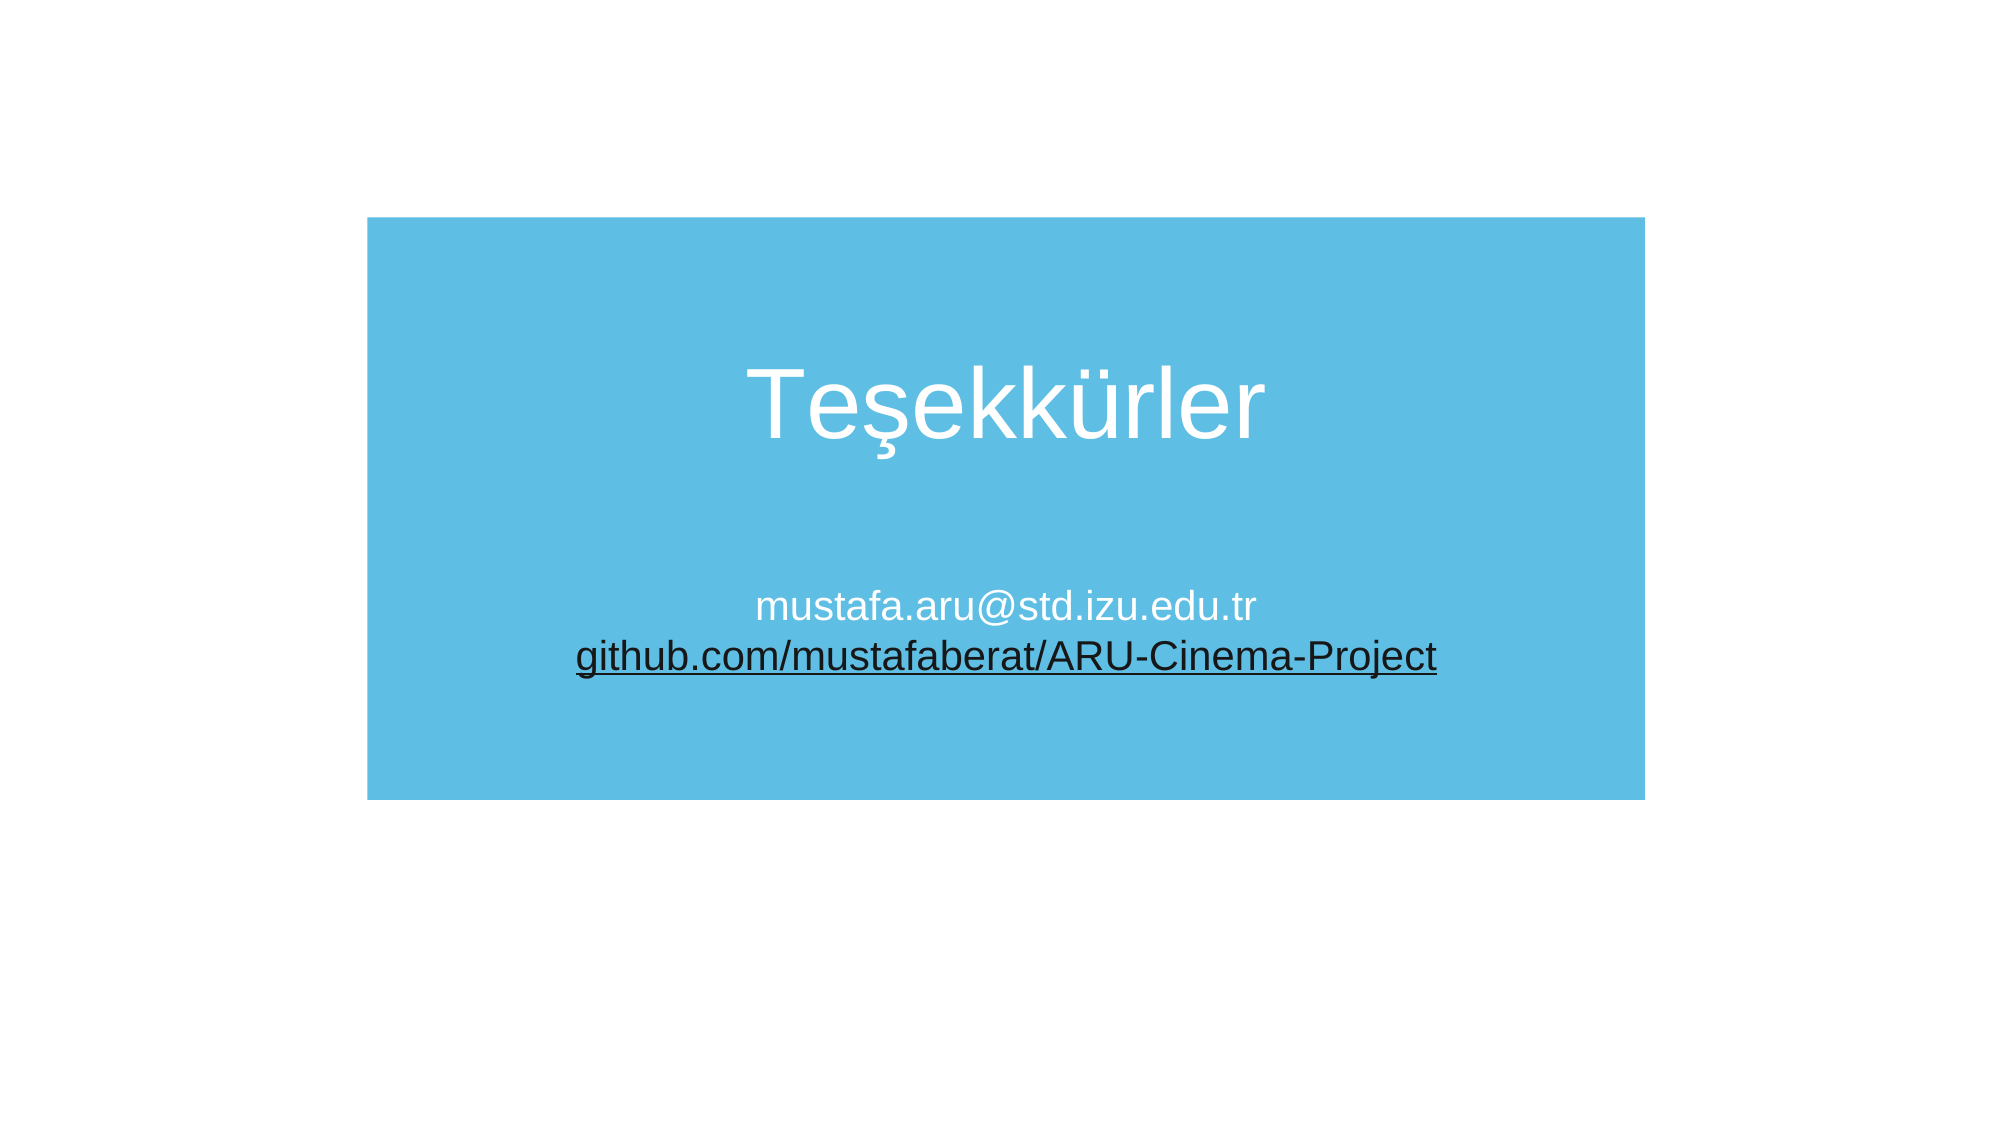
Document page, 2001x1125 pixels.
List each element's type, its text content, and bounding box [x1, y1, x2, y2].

text_box Teşekkürler mustafa.aru@std.izu.edu.tr github.com/mustafaberat/ARU-Cinema-Project [366, 216, 1646, 801]
